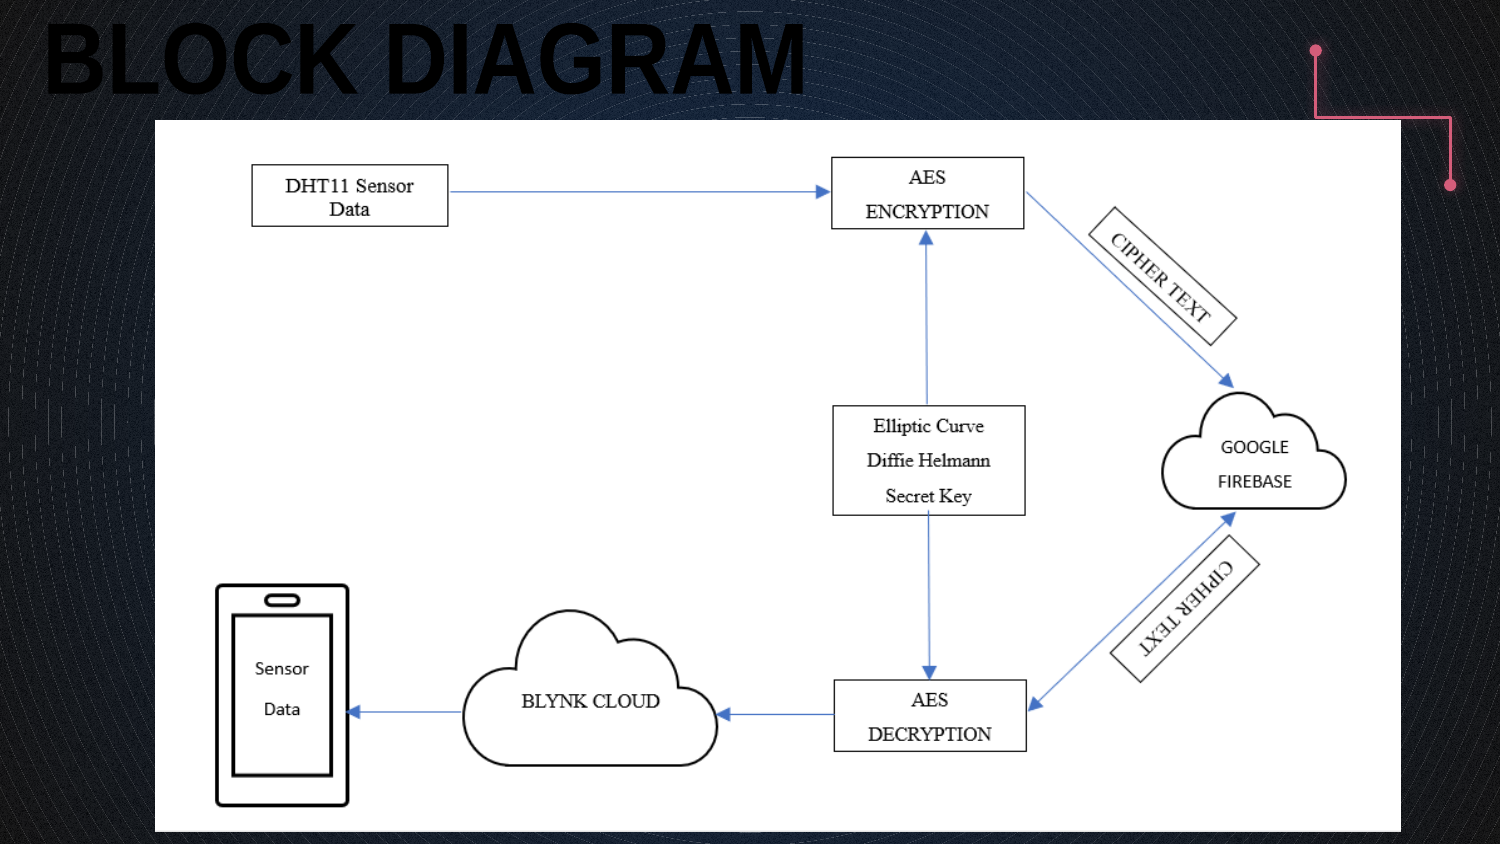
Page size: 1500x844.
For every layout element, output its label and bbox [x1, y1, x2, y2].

picture [155, 120, 1402, 833]
